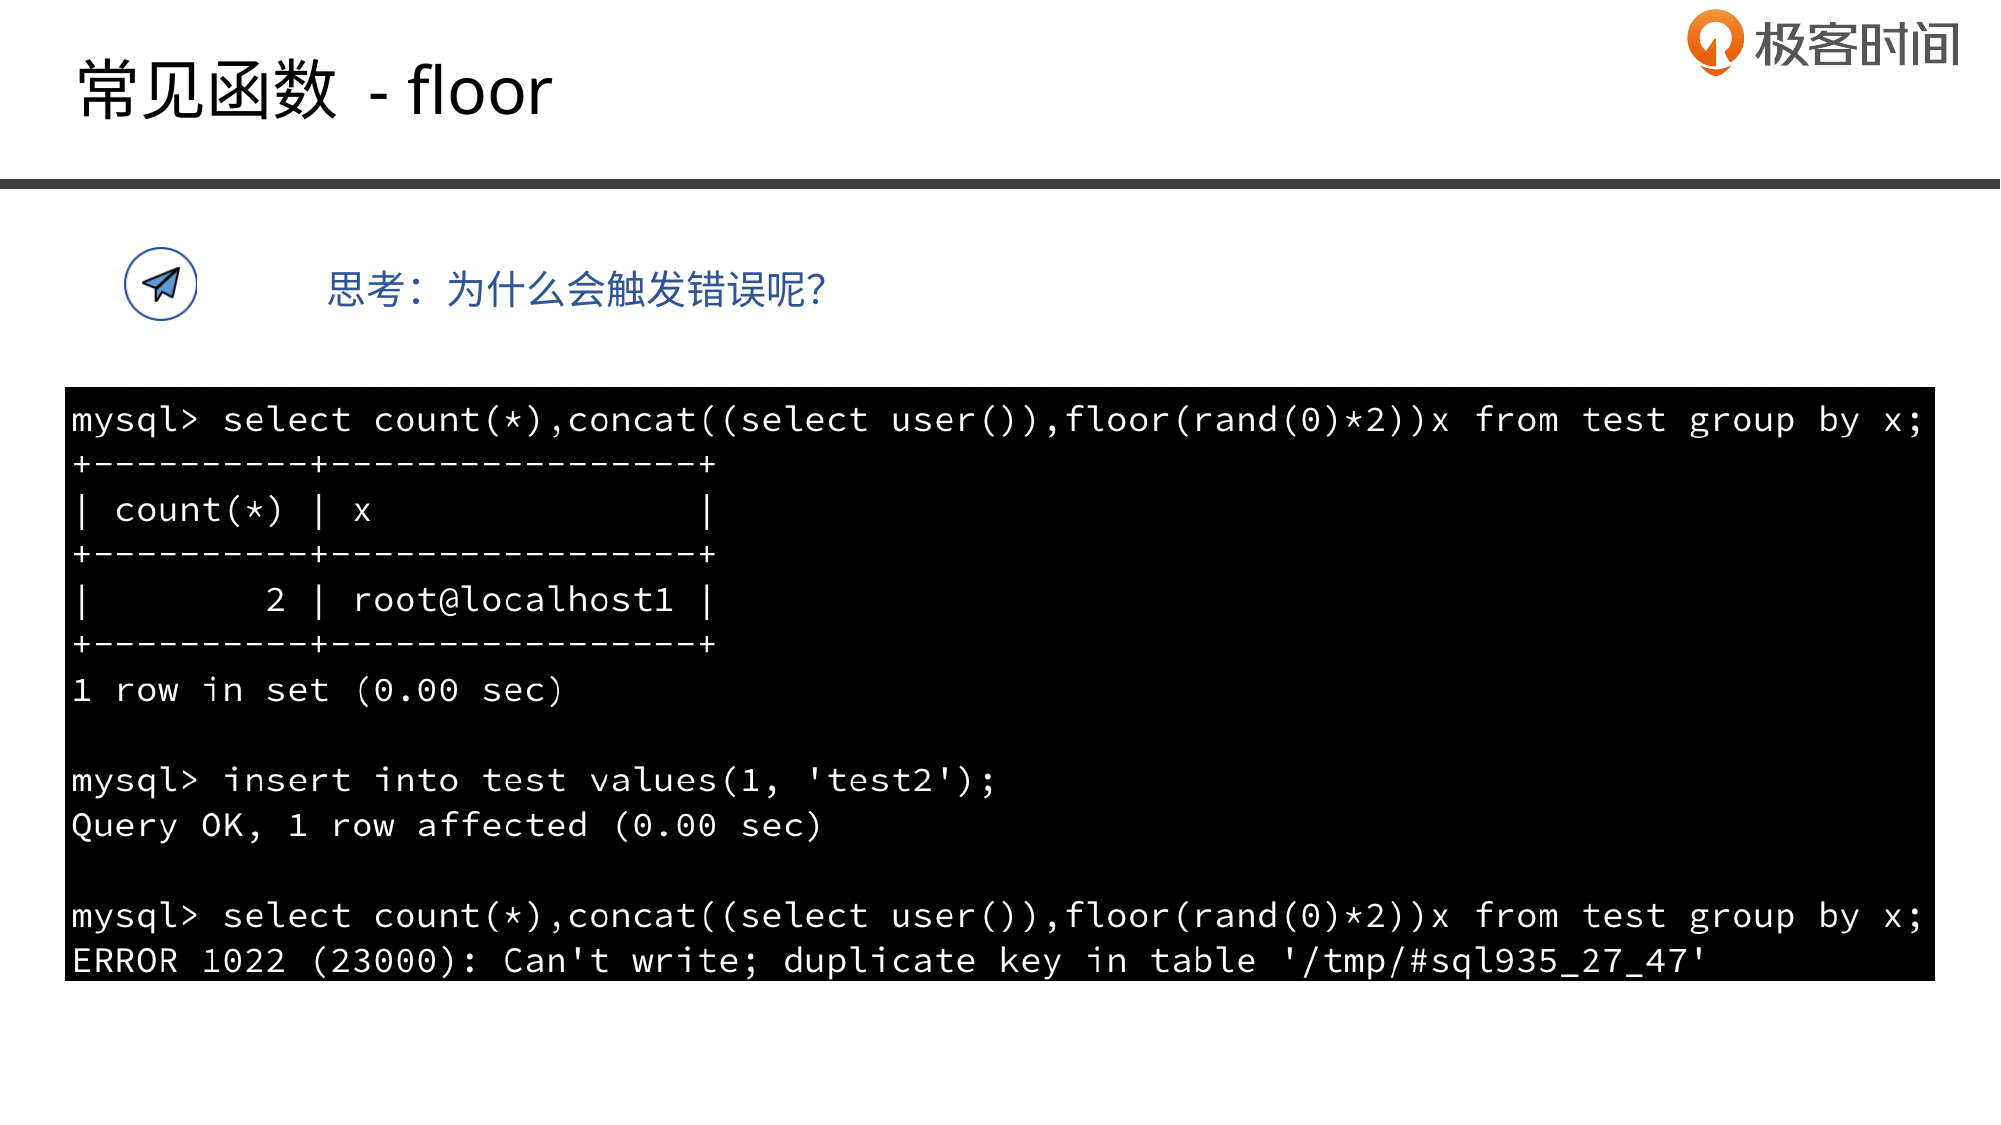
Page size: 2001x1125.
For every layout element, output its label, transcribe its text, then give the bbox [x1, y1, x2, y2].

list 常见函数 - floor [59, 50, 931, 137]
picture [123, 247, 197, 321]
picture [65, 387, 1935, 981]
list 思考：为什么会触发错误呢？ [311, 262, 1919, 321]
picture [1643, 0, 2000, 135]
